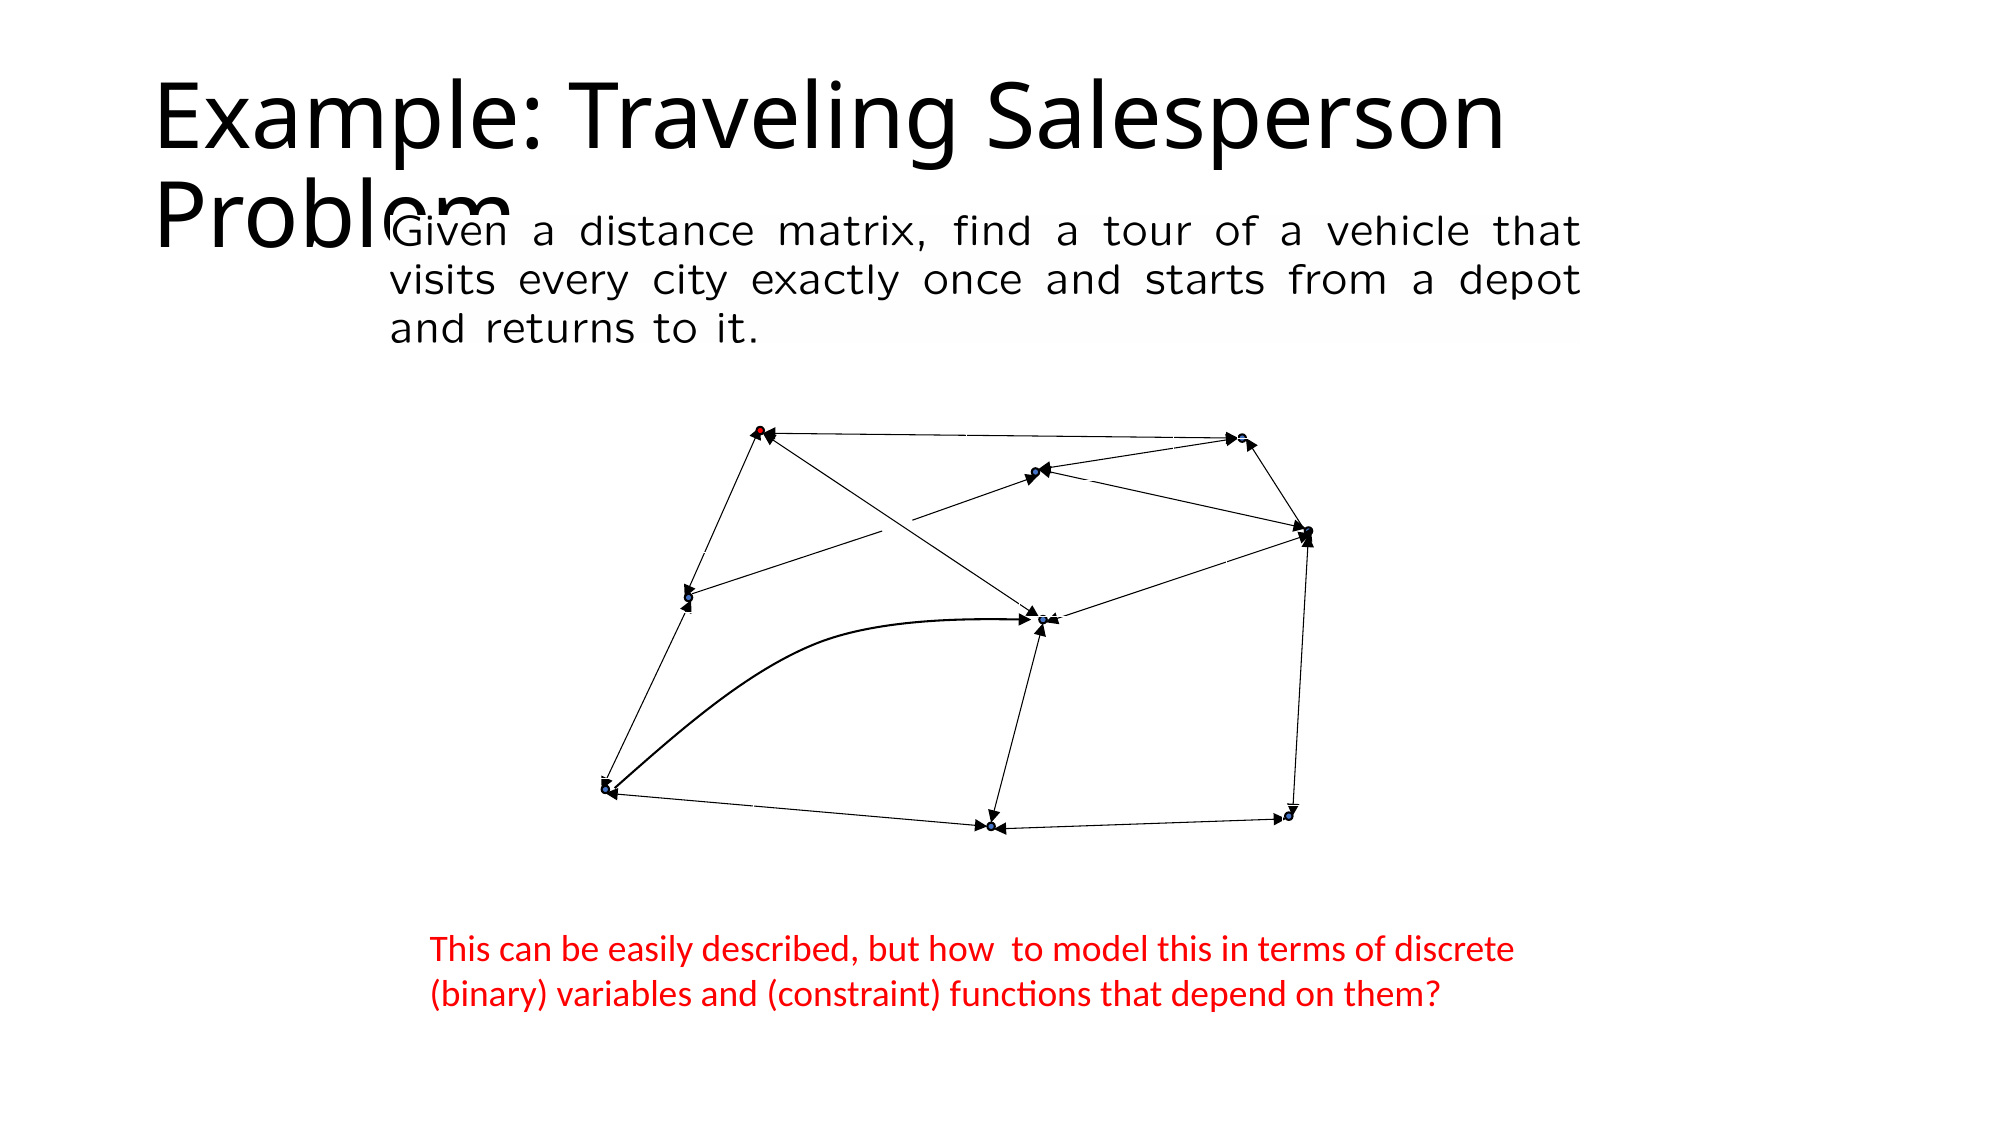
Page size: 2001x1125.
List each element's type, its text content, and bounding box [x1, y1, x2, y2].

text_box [601, 600, 692, 790]
text_box This can be easily described, but how to model this in terms of discrete (binary) variables and (constraint) functions that depend on them? [414, 917, 1648, 1022]
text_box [993, 818, 1287, 829]
text_box [759, 425, 766, 436]
text_box [600, 787, 610, 795]
text_box [1283, 811, 1294, 821]
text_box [605, 793, 988, 827]
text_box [1040, 469, 1245, 529]
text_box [684, 426, 761, 598]
text_box [692, 618, 1032, 757]
picture [390, 215, 1580, 343]
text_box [762, 438, 1040, 618]
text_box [1045, 533, 1292, 623]
text_box [986, 821, 995, 832]
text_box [1292, 534, 1309, 817]
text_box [692, 530, 883, 594]
text_box [1239, 433, 1247, 438]
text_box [991, 623, 1043, 823]
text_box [762, 433, 1239, 438]
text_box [1038, 438, 1239, 470]
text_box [912, 475, 1039, 521]
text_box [1245, 438, 1313, 543]
title Example: Traveling Salesperson Problem [137, 59, 1863, 278]
text_box [1038, 617, 1047, 625]
